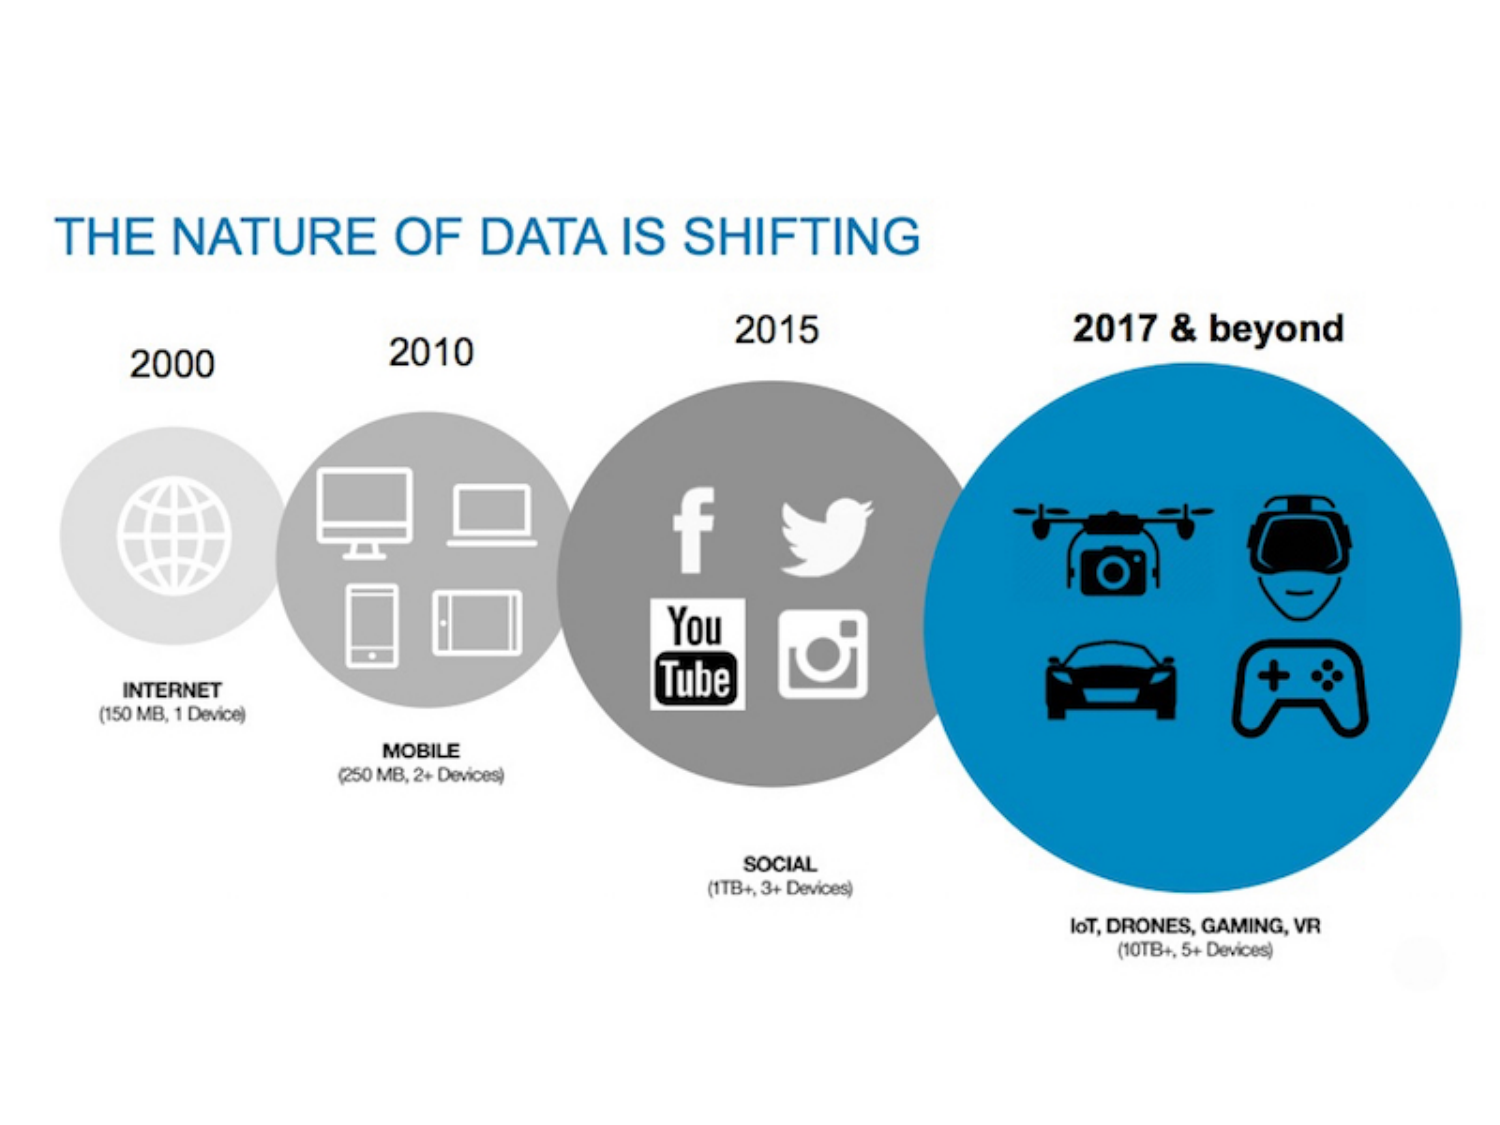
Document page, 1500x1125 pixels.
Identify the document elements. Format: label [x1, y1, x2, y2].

picture [0, 152, 1500, 999]
